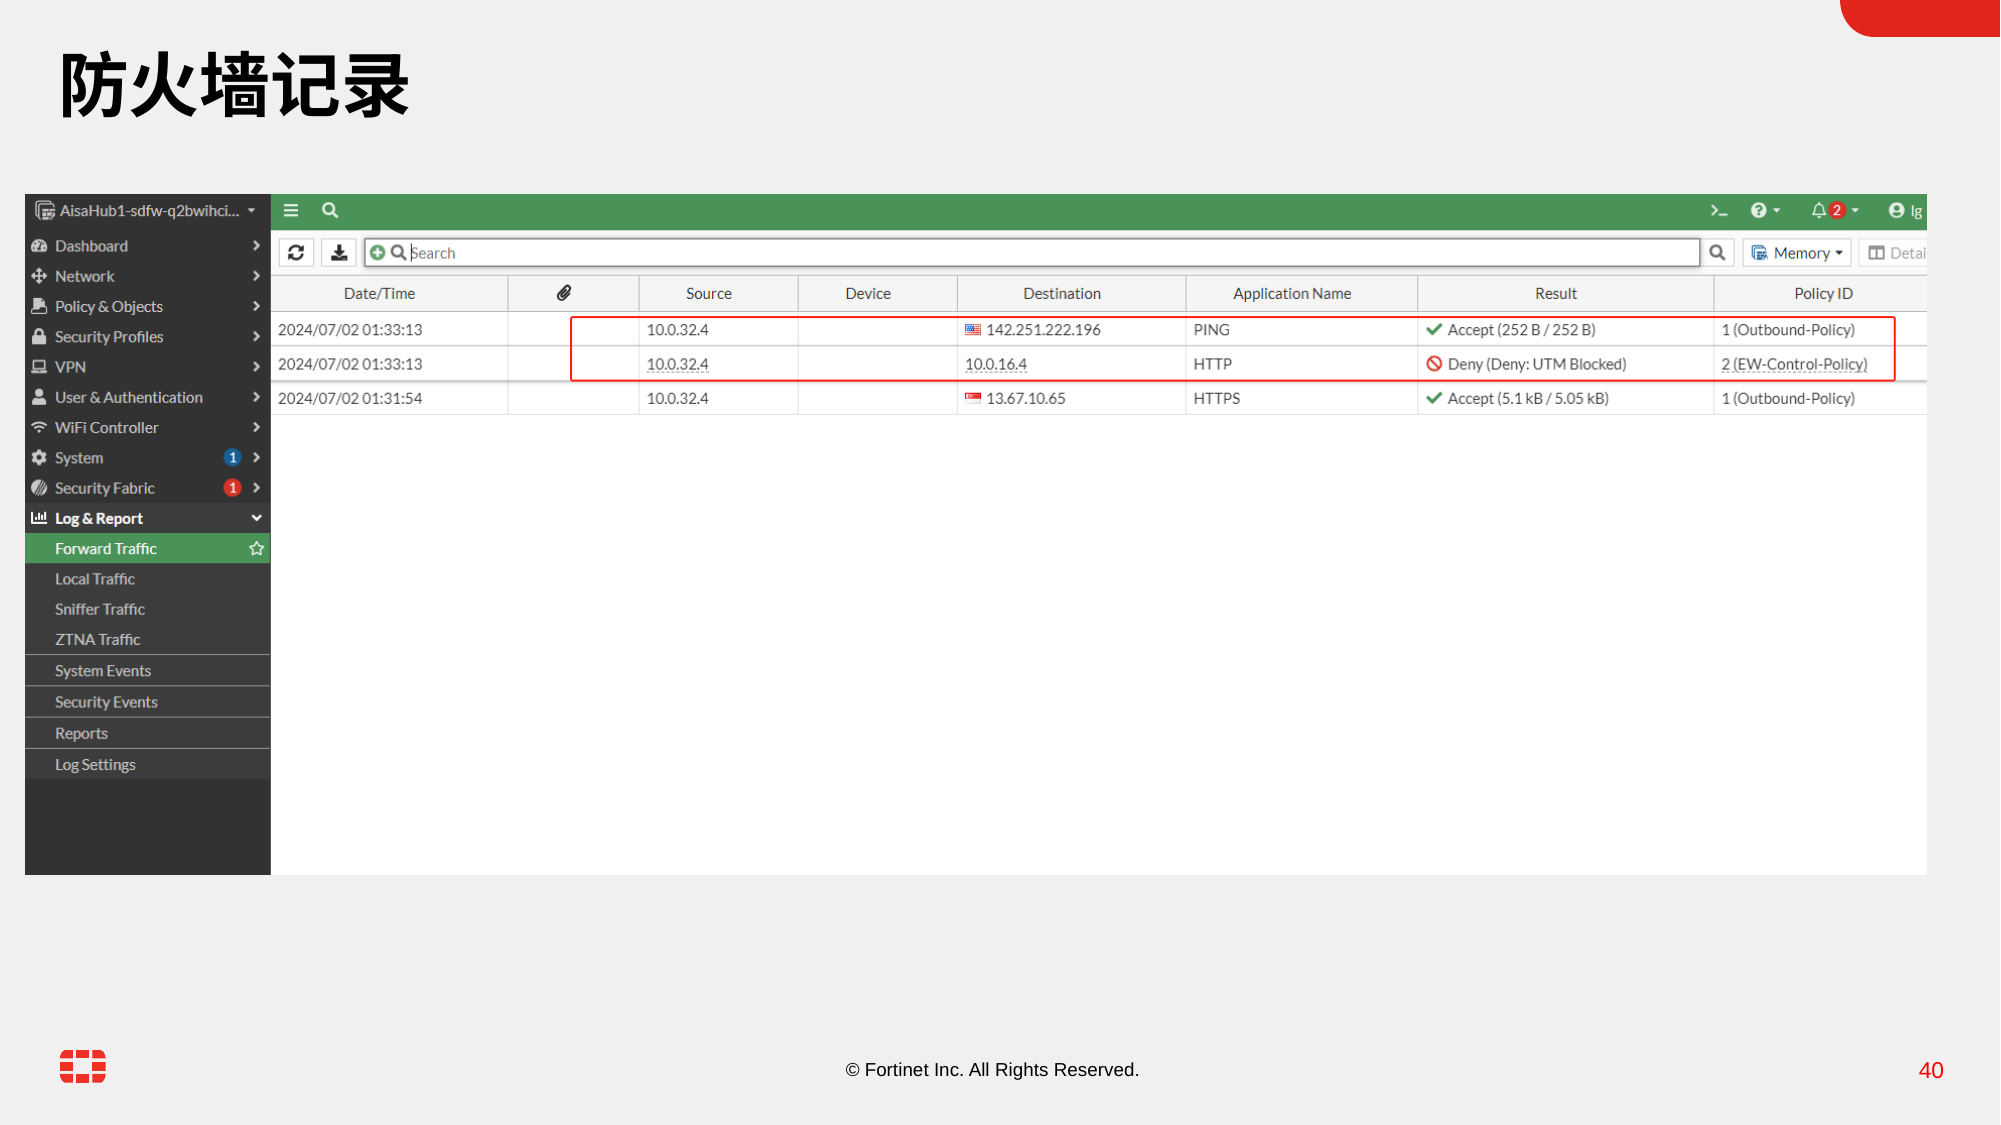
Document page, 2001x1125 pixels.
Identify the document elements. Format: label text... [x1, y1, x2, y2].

picture [25, 194, 1927, 875]
title 防火墙记录 [43, 28, 1822, 148]
